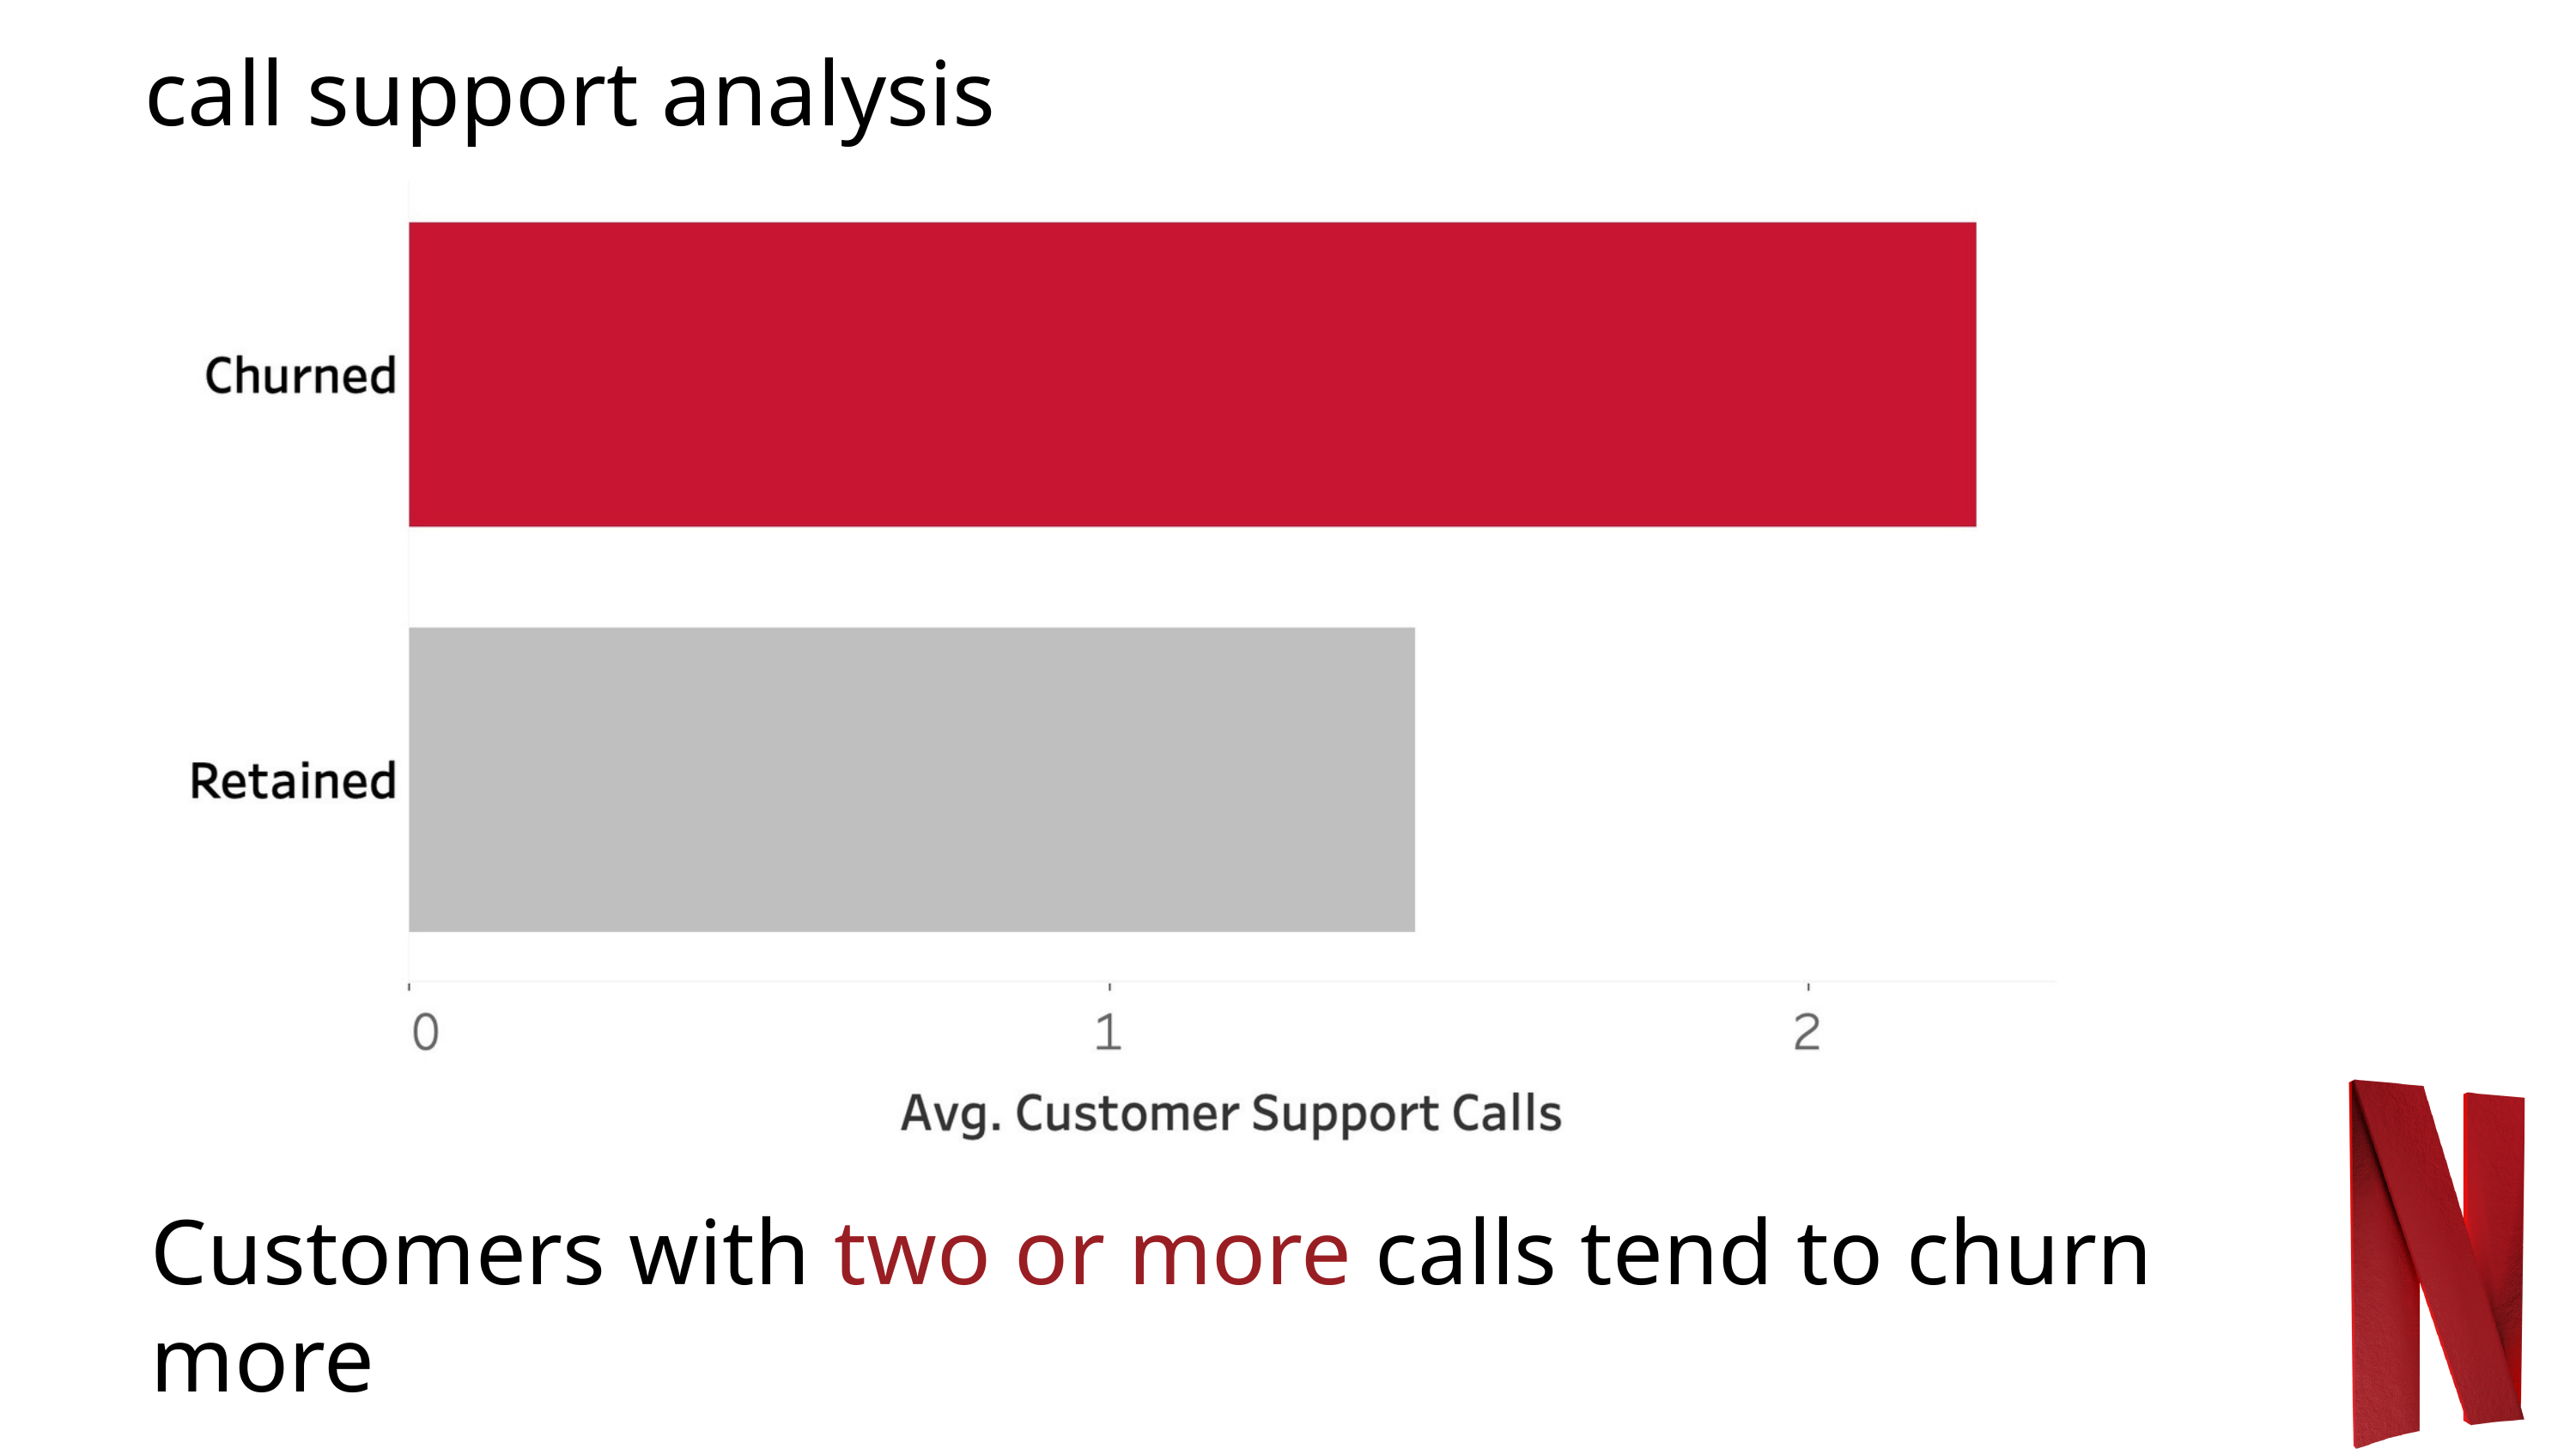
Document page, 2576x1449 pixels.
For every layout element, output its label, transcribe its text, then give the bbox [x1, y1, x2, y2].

text_box Customers with two or more calls tend to churn more [150, 1195, 2330, 1410]
text_box [144, 180, 2059, 1161]
text_box call support analysis [144, 36, 1042, 144]
text_box [2348, 1079, 2525, 1449]
